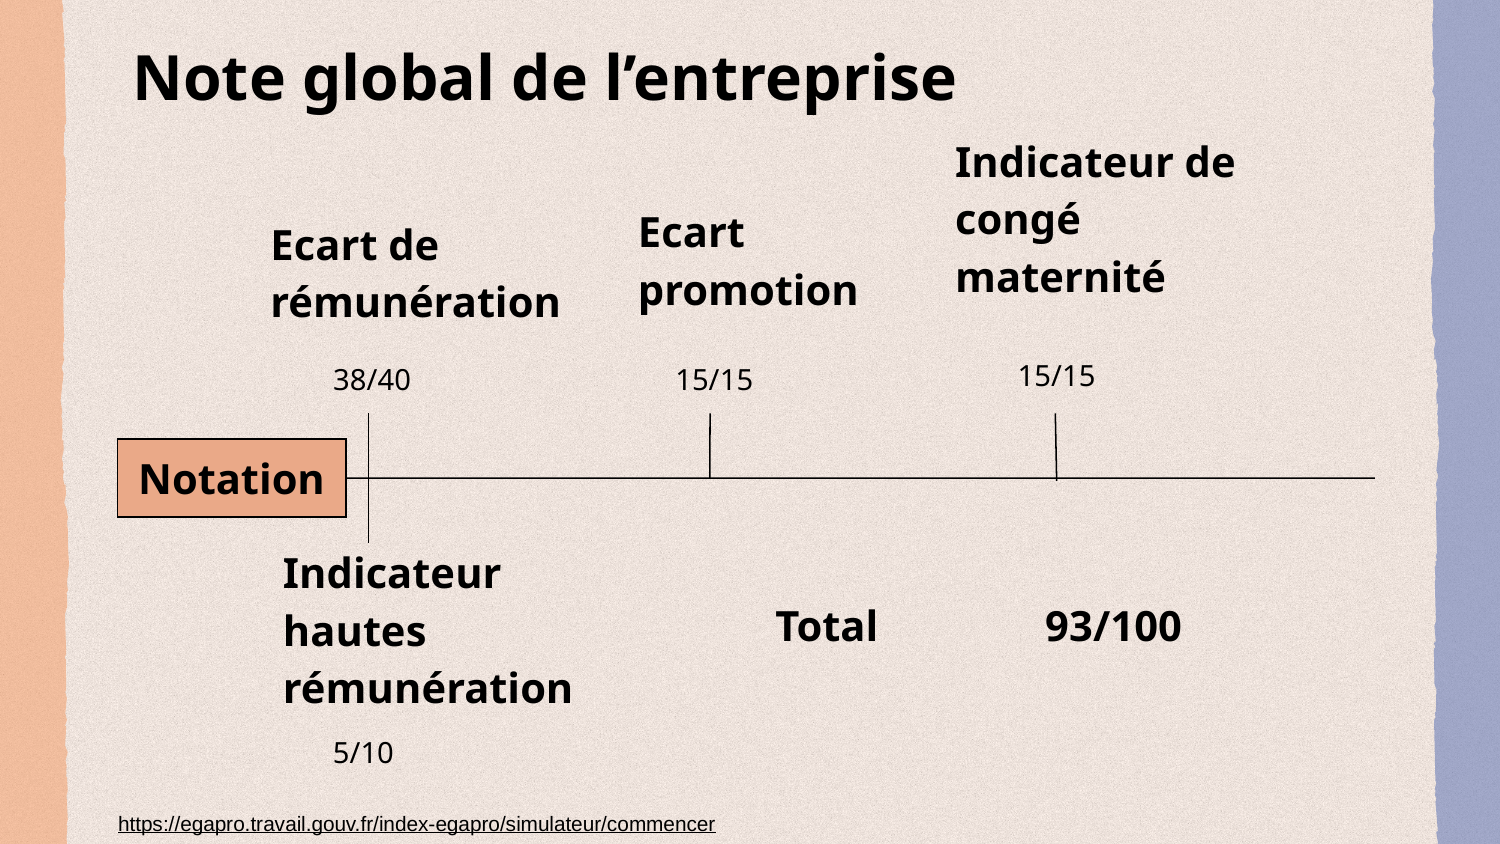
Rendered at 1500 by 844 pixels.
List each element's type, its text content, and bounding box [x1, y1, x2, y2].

text_box 93/100 [1030, 586, 1232, 665]
title Note global de l’entreprise [117, 23, 1383, 117]
text_box 15/15 [1002, 336, 1132, 441]
text_box Notation [117, 439, 346, 518]
text_box Ecart de rémunération [255, 262, 598, 341]
text_box Indicateur hautes rémunération [267, 649, 611, 727]
text_box 15/15 [660, 340, 790, 421]
text_box https://egapro.travail.gouv.fr/index-egapro/simulateur/commencer [103, 791, 756, 825]
text_box 5/10 [318, 727, 424, 782]
text_box Ecart promotion [622, 250, 966, 329]
text_box 38/40 [318, 341, 448, 421]
text_box Indicateur de congé maternité [940, 237, 1309, 316]
text_box Total [760, 586, 1018, 665]
